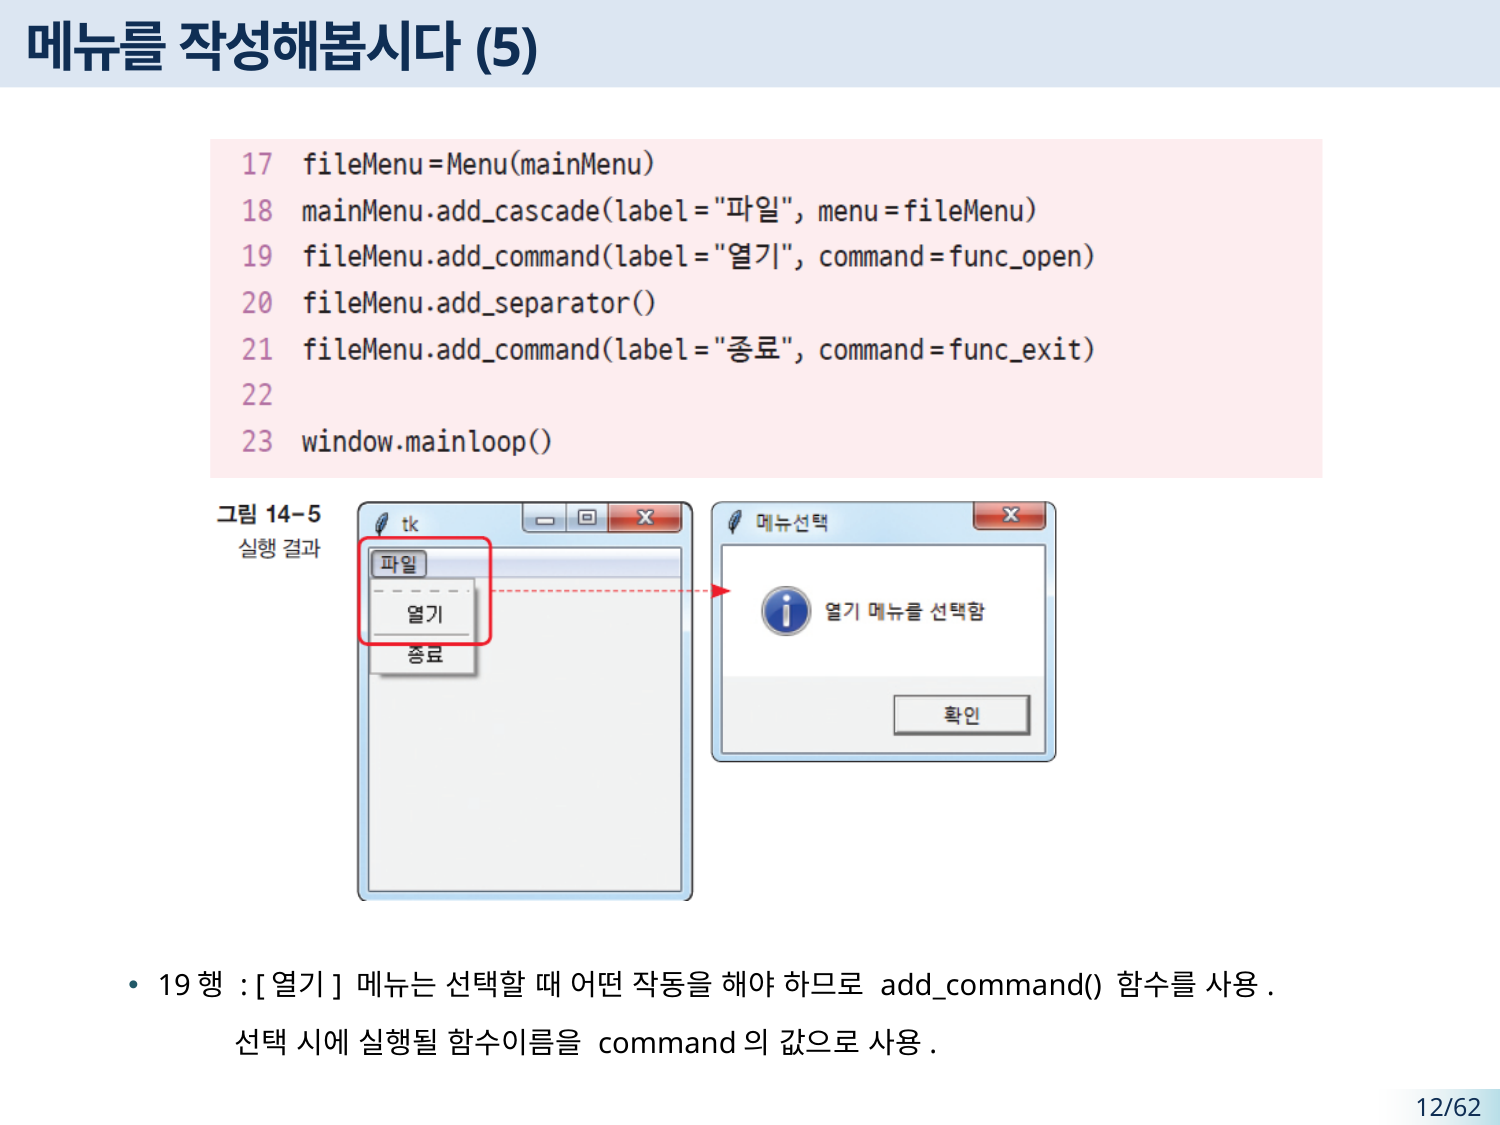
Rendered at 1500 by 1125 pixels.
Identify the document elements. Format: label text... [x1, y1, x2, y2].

picture [212, 499, 1059, 901]
picture [209, 138, 1324, 478]
list 19행 : [열기] 메뉴는 선택할 때 어떤 작동을 해야 하므로 add_command() 함수를 사용. 선택 시에 실행될 함수이름을 command의 값으로 사용. [10, 126, 1481, 1057]
title 메뉴를 작성해봅시다(5) [10, 5, 1288, 84]
